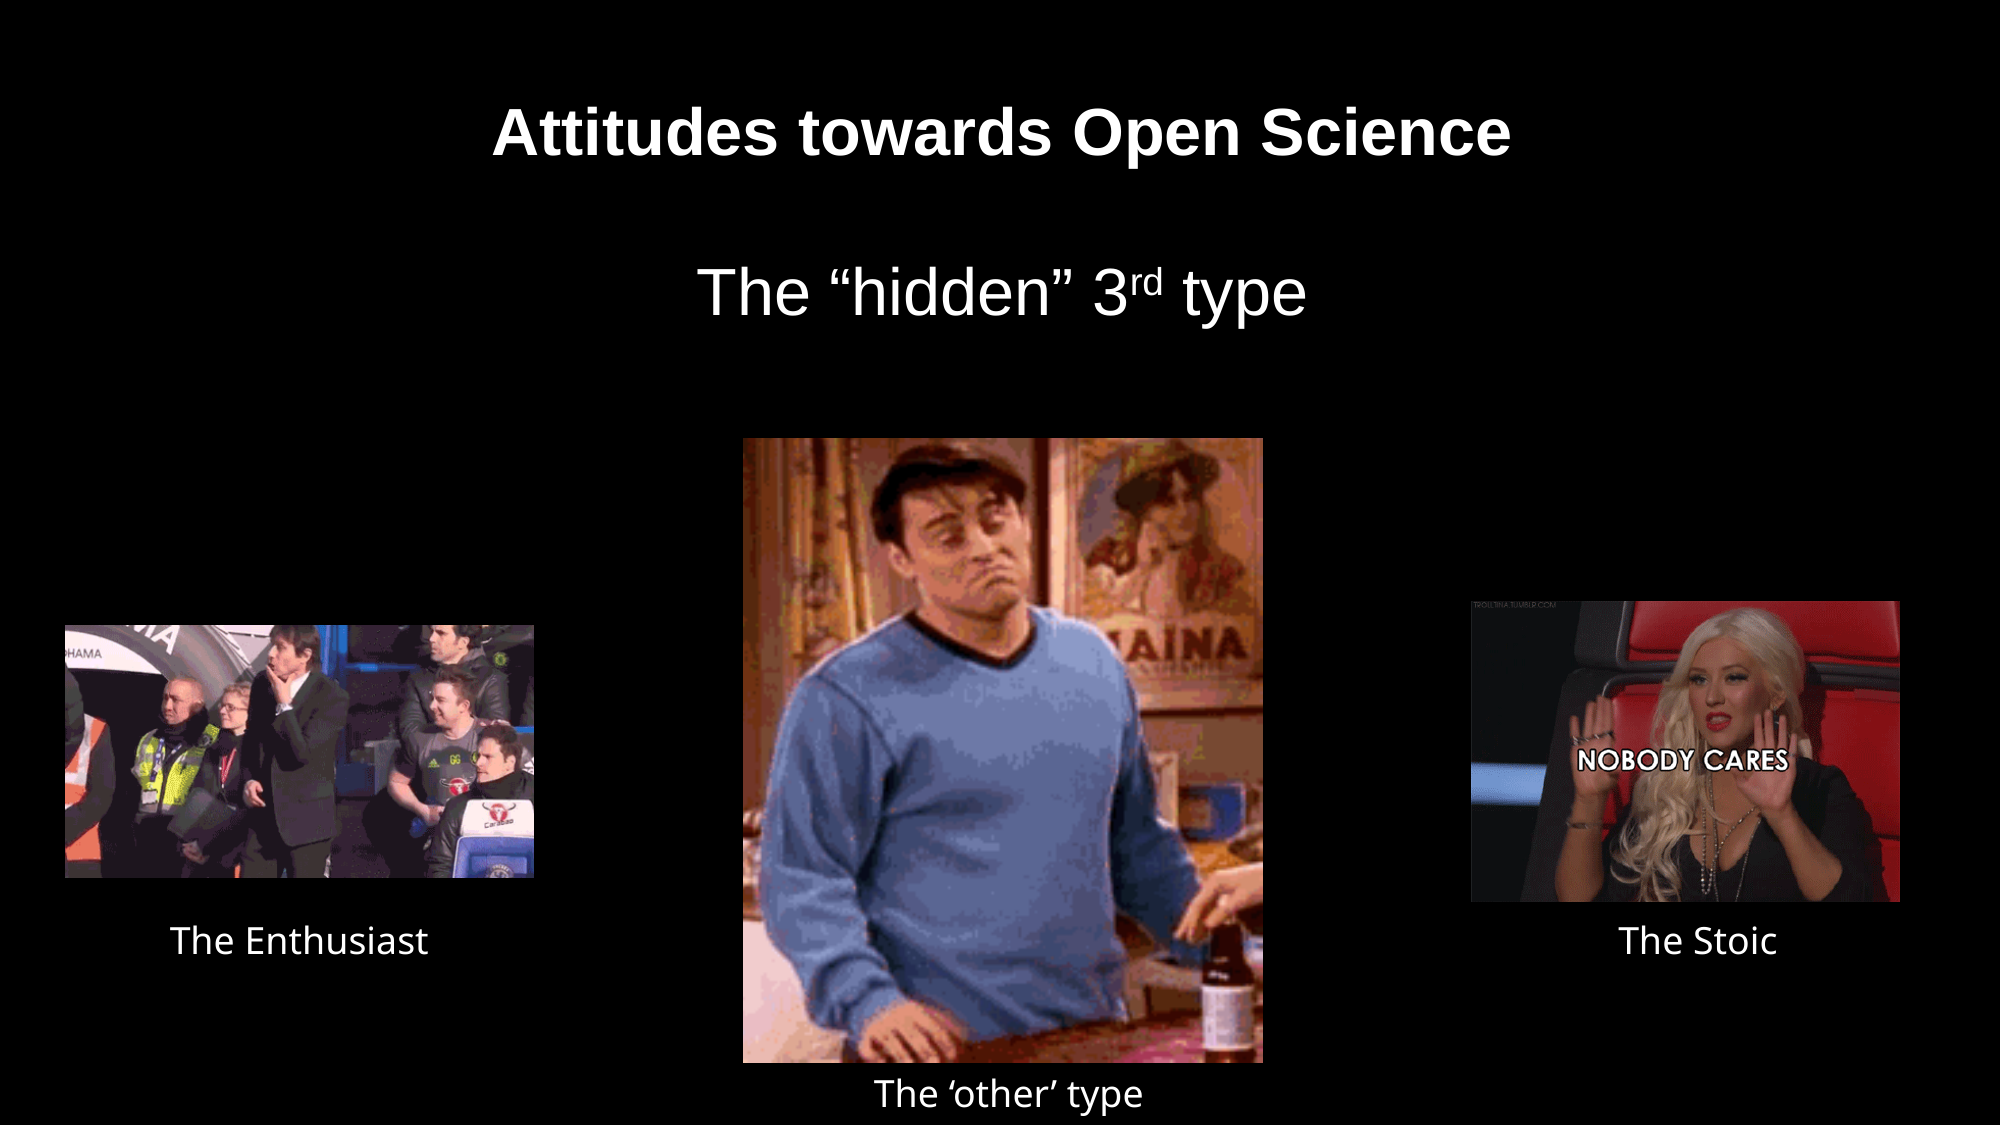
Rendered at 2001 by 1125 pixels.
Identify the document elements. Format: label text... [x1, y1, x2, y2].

picture [743, 438, 1263, 1063]
text_box The Enthusiast [155, 909, 444, 970]
text_box Attitudes towards Open Science The “hidden” 3rd type [476, 81, 1529, 337]
picture [1471, 601, 1900, 902]
text_box The Stoic [1603, 909, 1793, 970]
picture [65, 625, 534, 878]
text_box The ‘other’ type [859, 1063, 1159, 1123]
